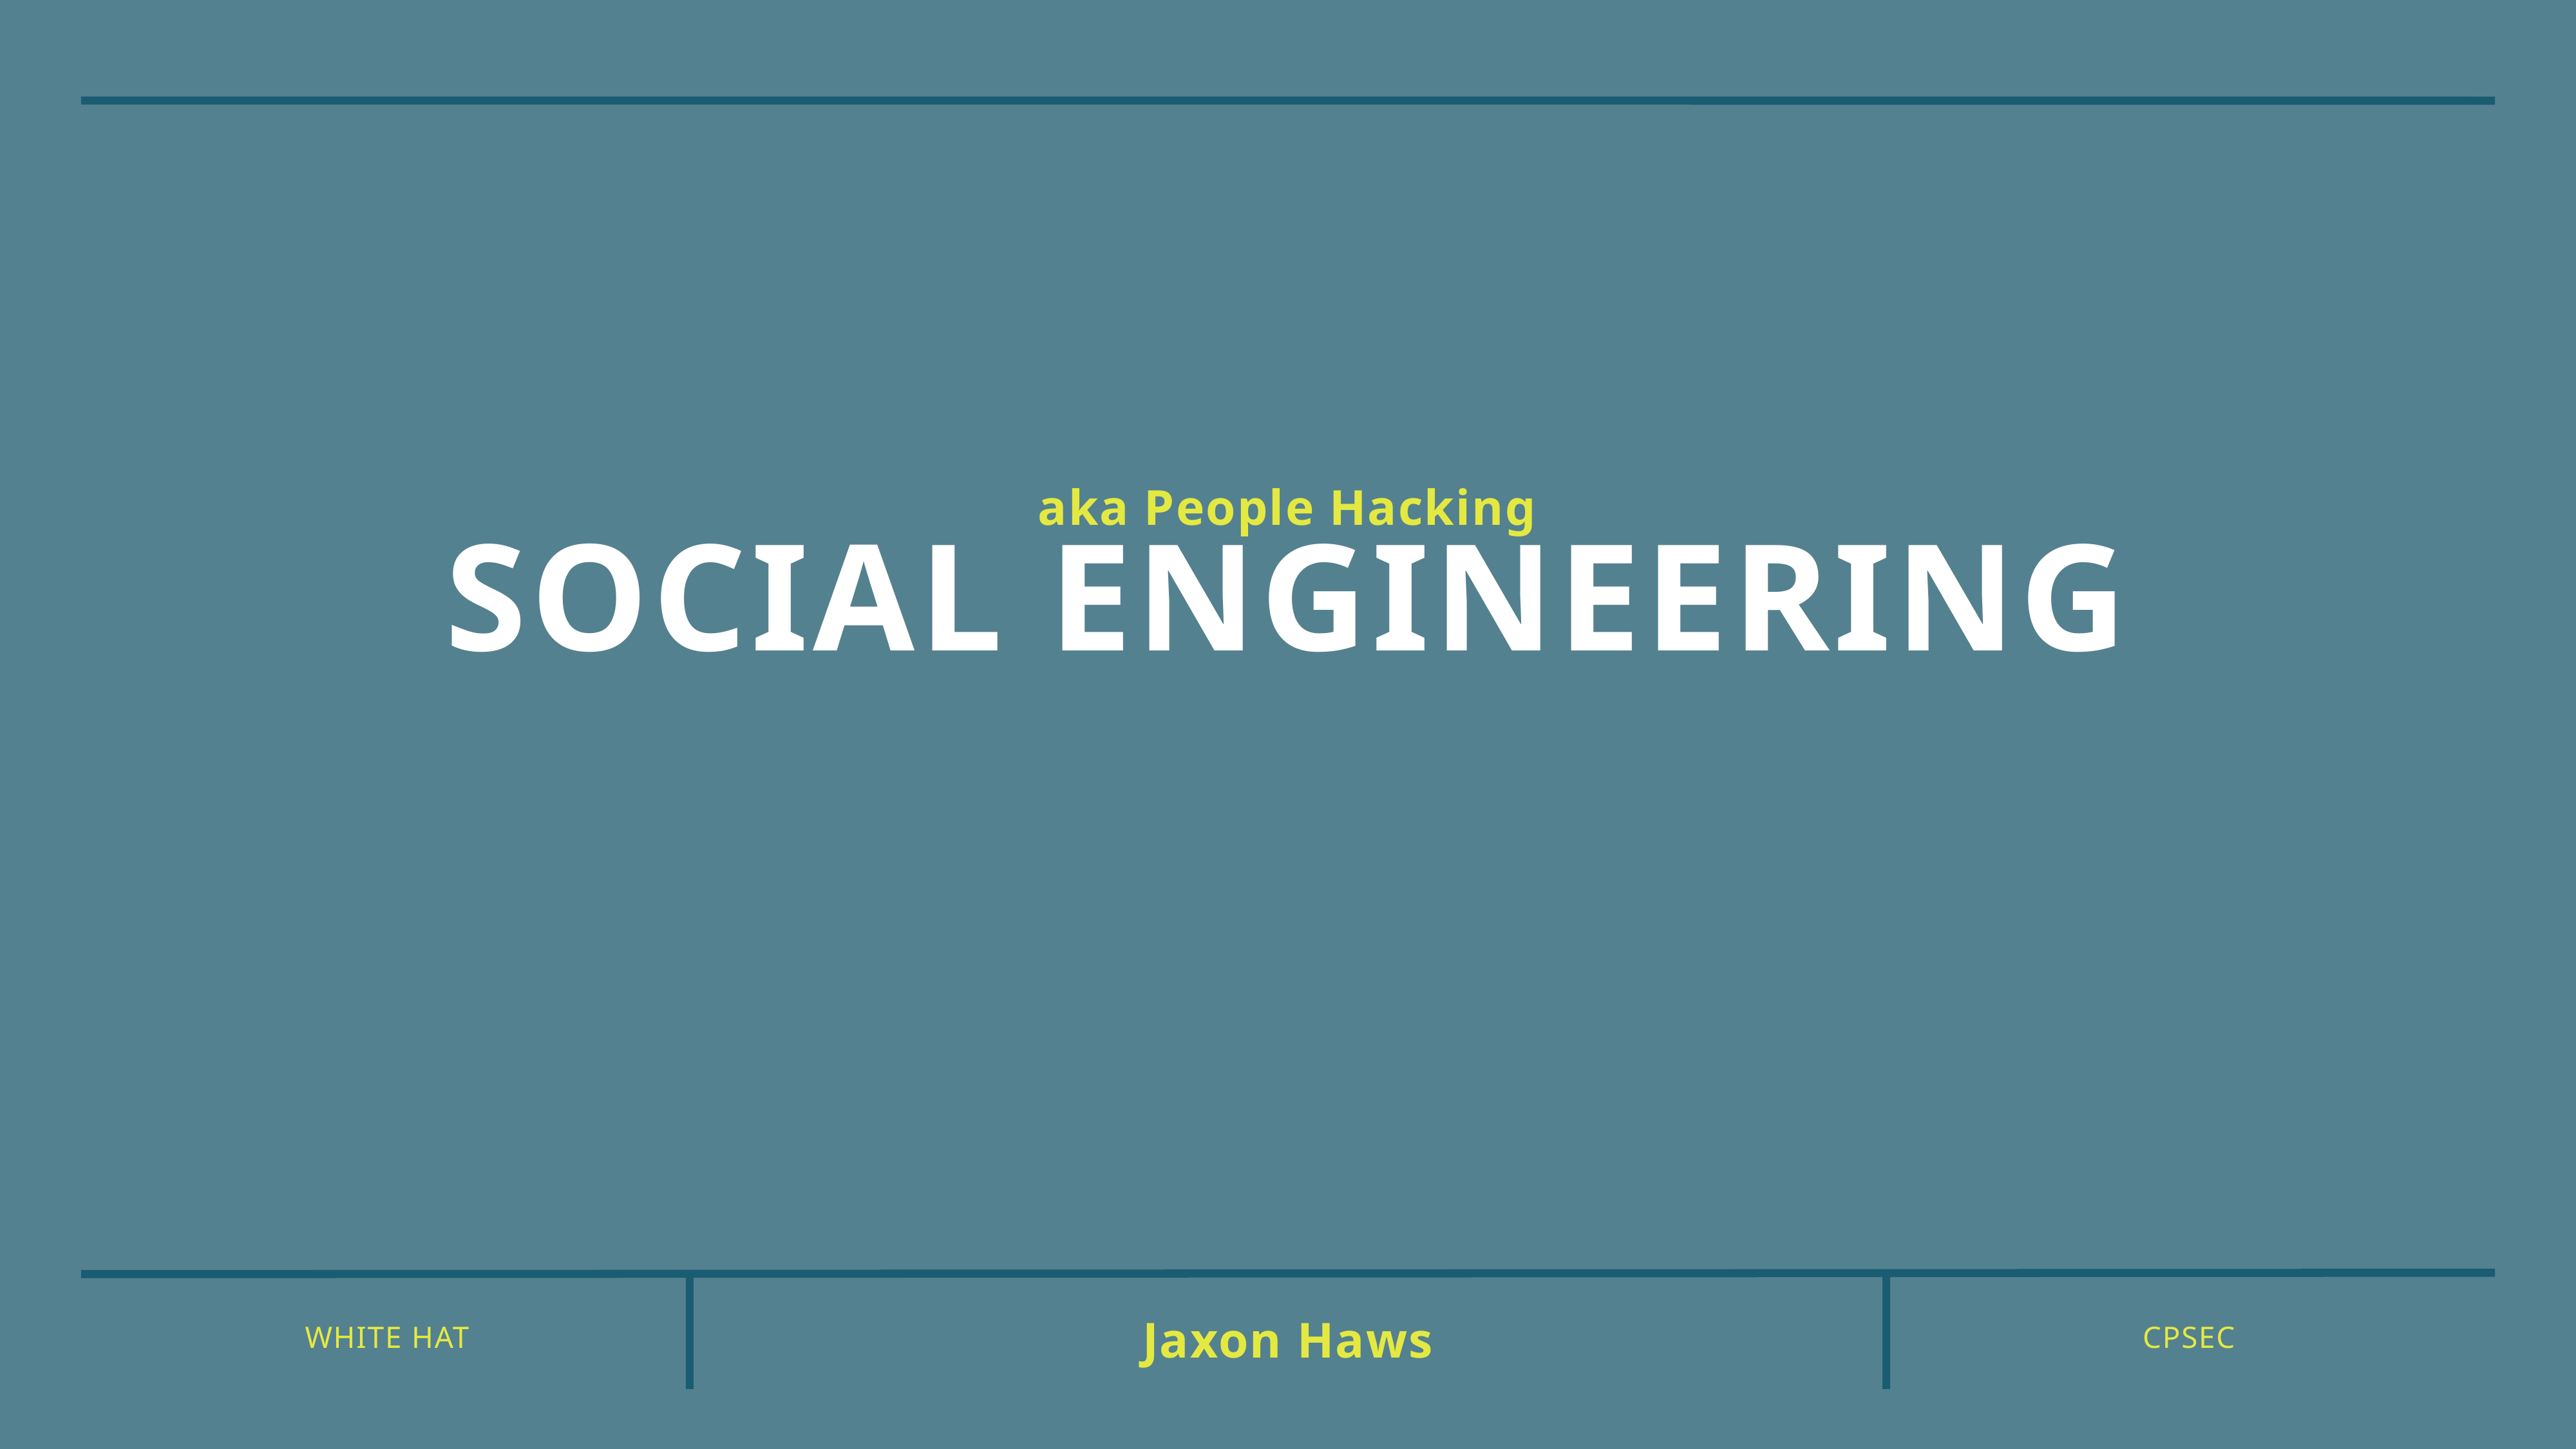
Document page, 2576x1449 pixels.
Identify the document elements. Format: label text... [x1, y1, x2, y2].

list cpsec [1926, 1305, 2452, 1356]
title Social Engineering [220, 540, 2355, 932]
list Jaxon Haws [734, 1292, 1842, 1368]
list White hat [124, 1305, 650, 1356]
subtitle aka People Hacking [220, 368, 2355, 540]
